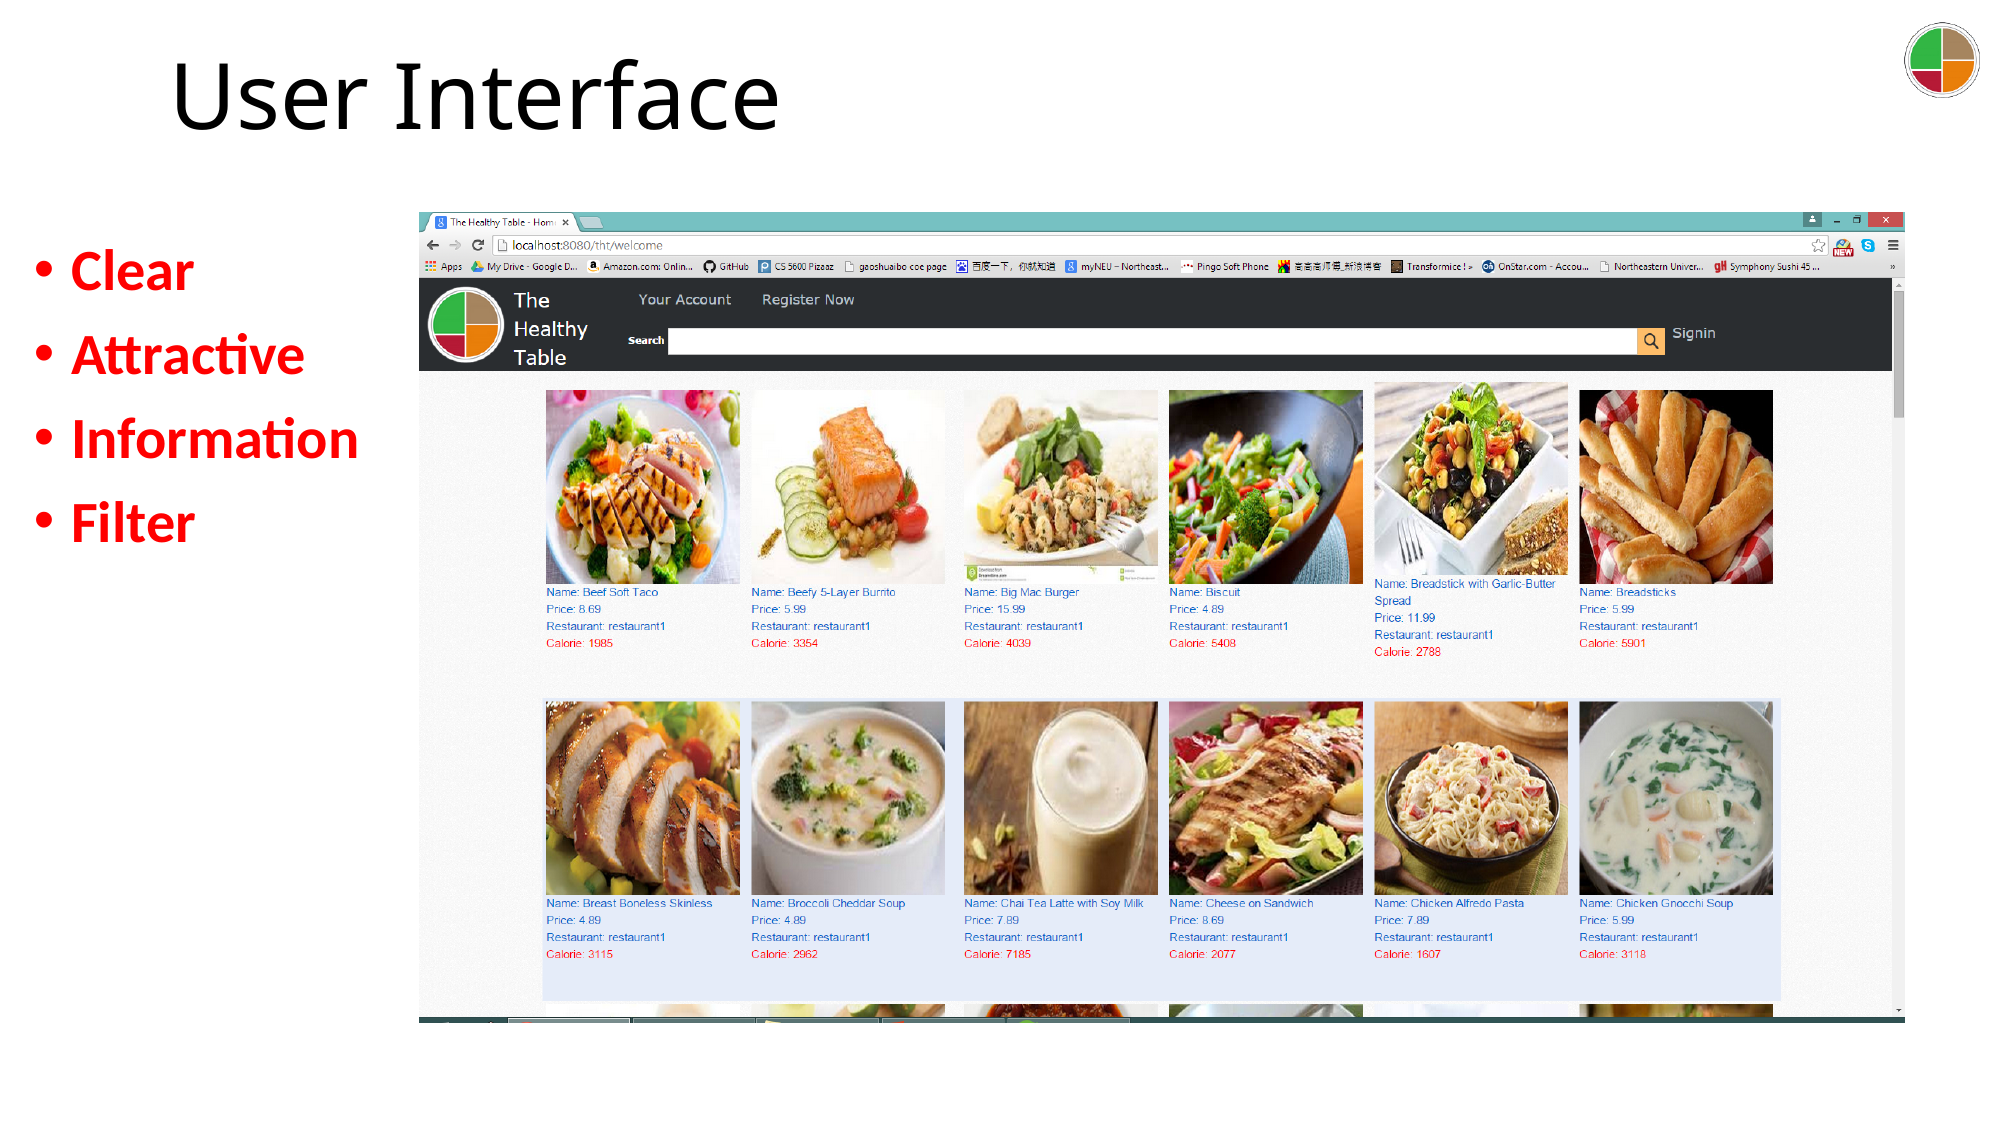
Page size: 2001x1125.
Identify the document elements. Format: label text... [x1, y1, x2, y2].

picture [419, 212, 1905, 1023]
title User Interface [154, 20, 1836, 180]
picture [1904, 22, 1980, 98]
list Clear Attractive Information Filter [18, 233, 385, 1053]
